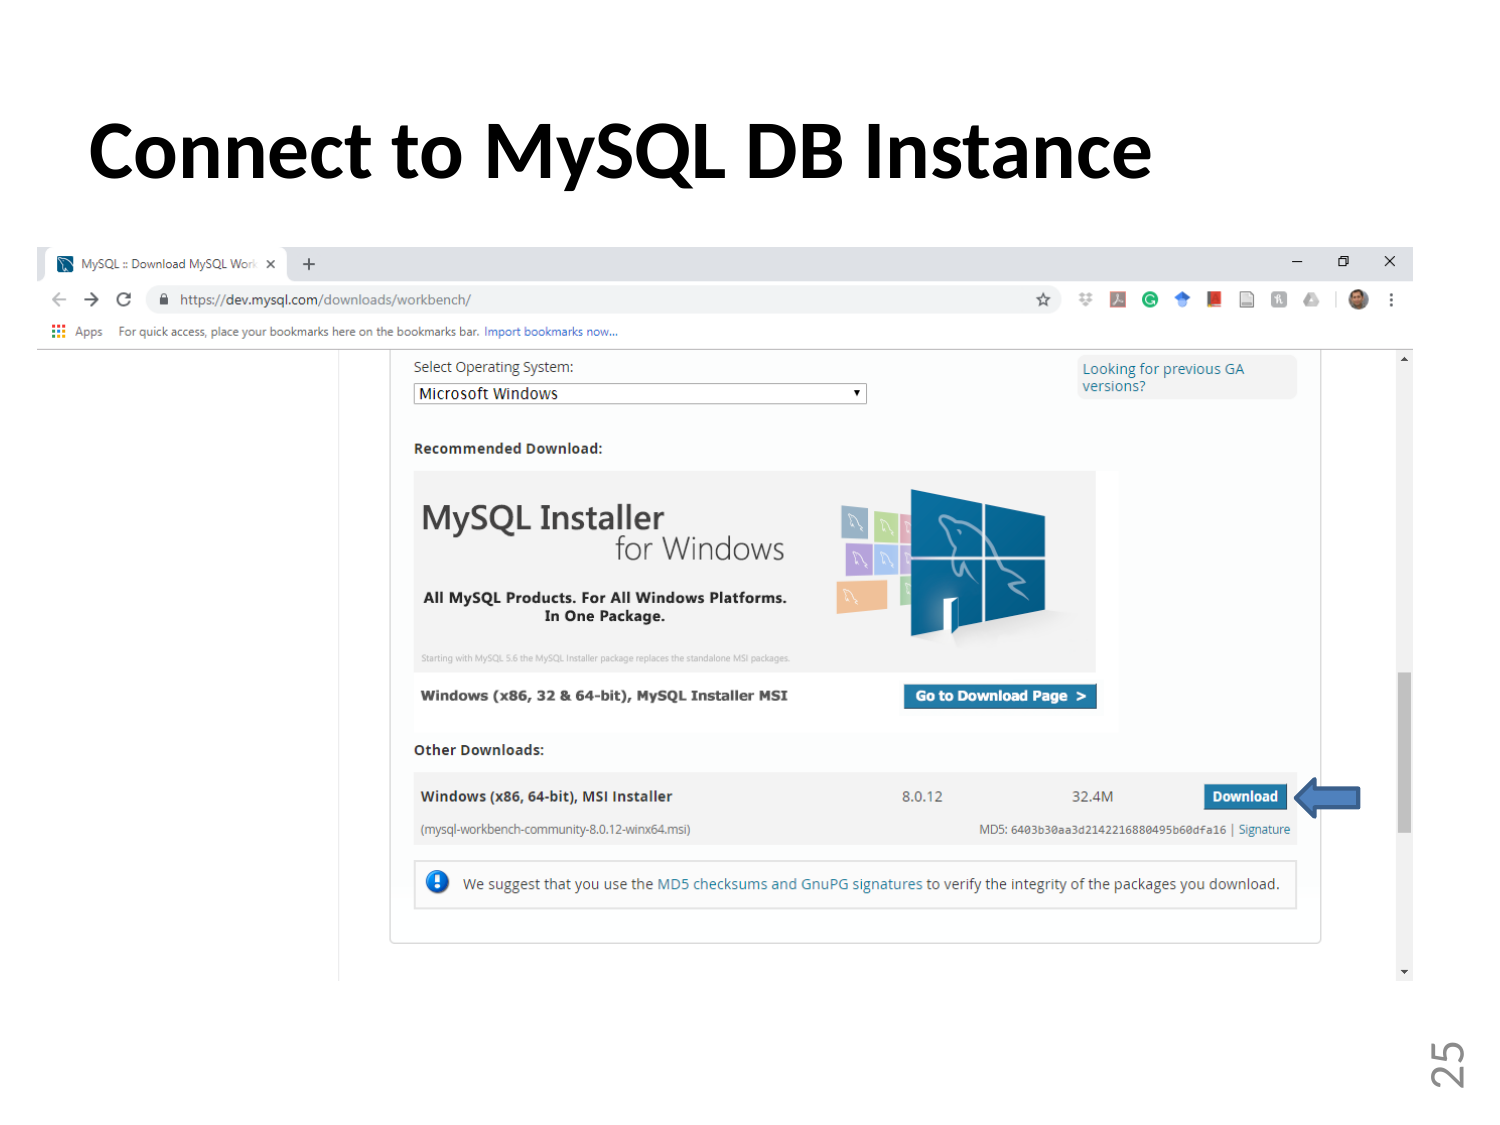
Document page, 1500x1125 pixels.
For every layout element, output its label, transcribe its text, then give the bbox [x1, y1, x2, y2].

slide_number 25 [1412, 1025, 1475, 1125]
text_box Connect to MySQL DB Instance [74, 87, 1438, 203]
picture [37, 247, 1413, 981]
